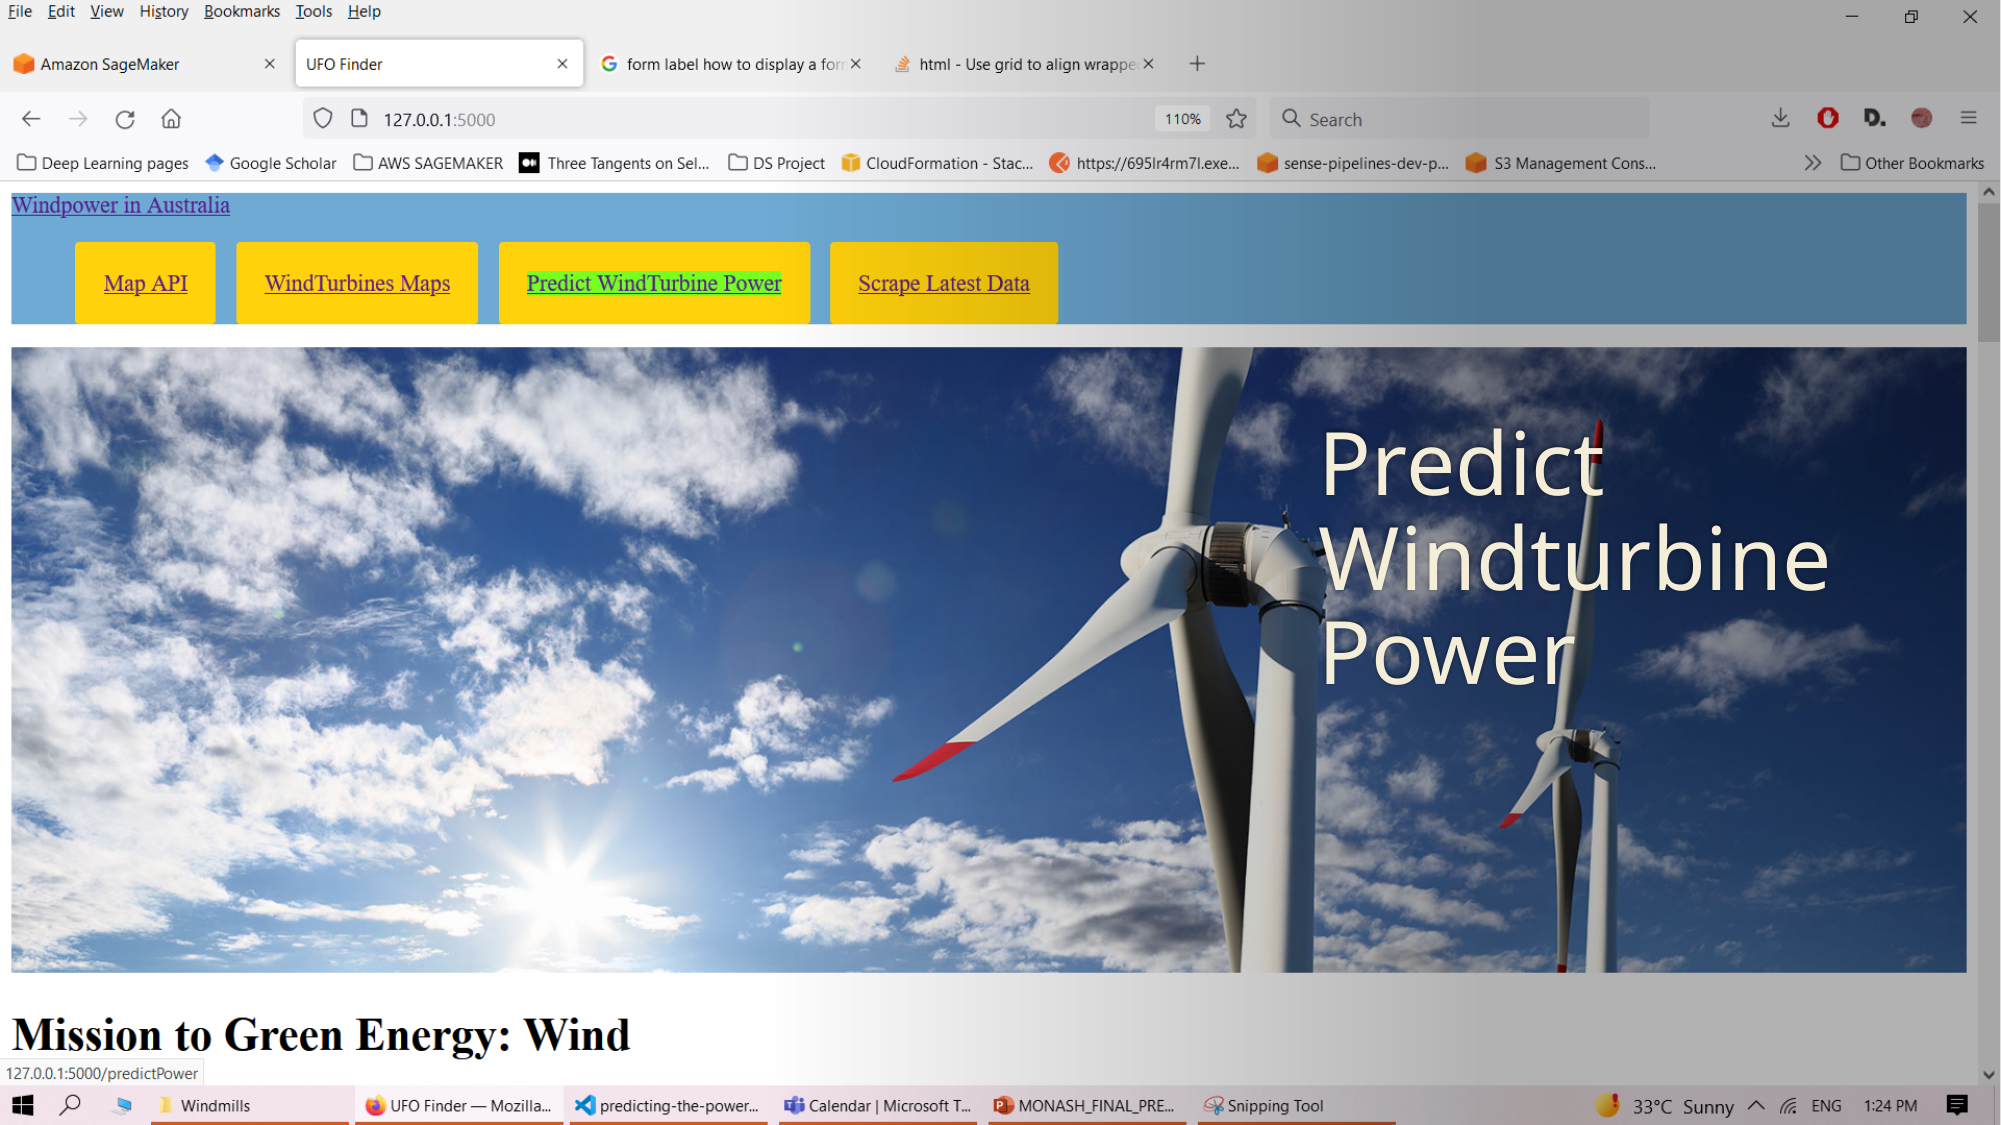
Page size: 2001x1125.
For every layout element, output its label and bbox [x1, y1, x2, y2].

list [0, 0, 2000, 1125]
